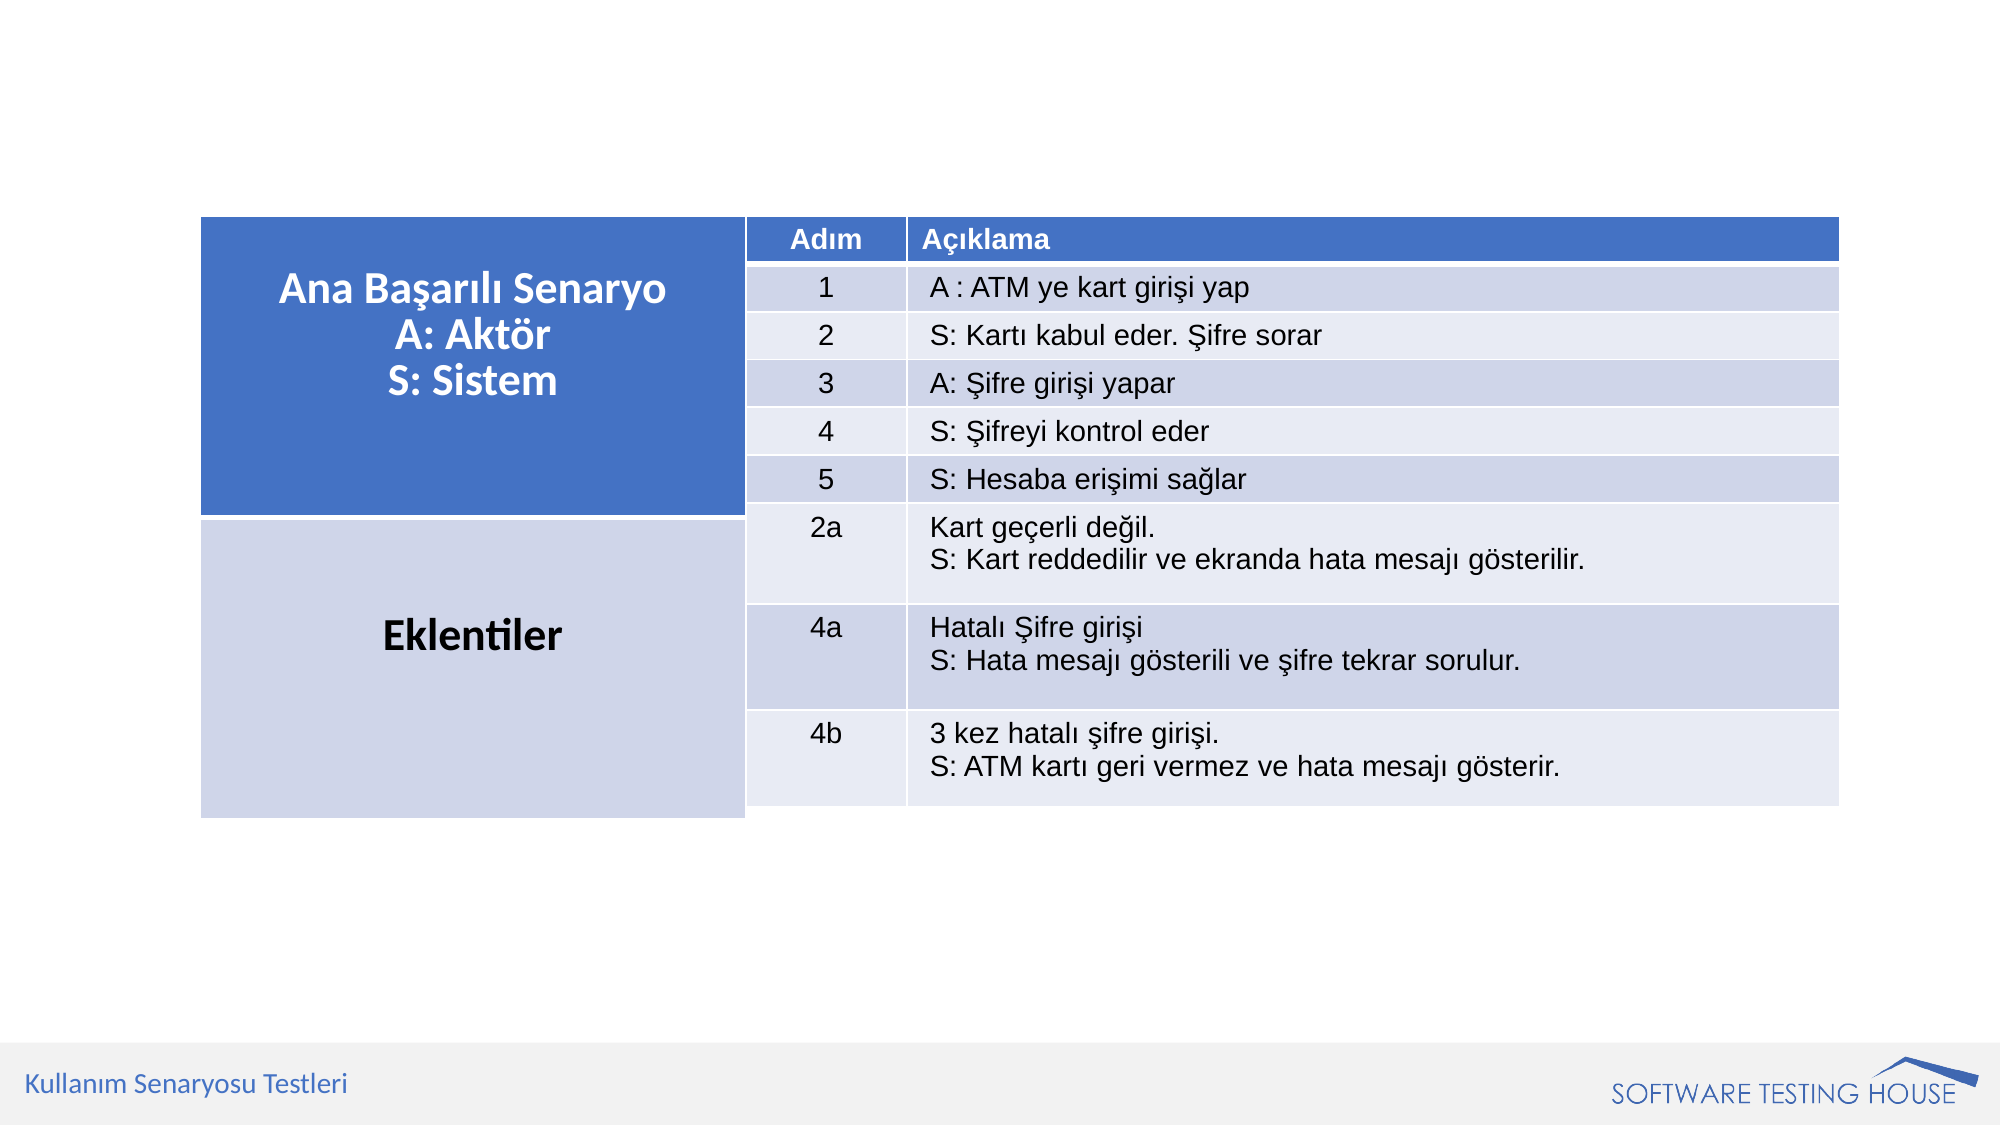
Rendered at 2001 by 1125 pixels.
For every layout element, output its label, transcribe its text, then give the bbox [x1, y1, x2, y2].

table_header Adım [747, 217, 906, 261]
table_header Ana Başarılı Senaryo A: Aktör S: Sistem [201, 217, 745, 515]
table_cell S: Kartı kabul eder. Şifre sorar [908, 313, 1839, 359]
table_cell 5 [747, 456, 906, 502]
table_cell S: Şifreyi kontrol eder [908, 408, 1839, 454]
table_cell Hatalı Şifre girişi S: Hata mesajı gösterili ve şifre tekrar sorulur. [908, 605, 1839, 709]
table_cell 2 [747, 313, 906, 359]
table_header Açıklama [908, 217, 1839, 261]
table_cell A: Şifre girişi yapar [908, 360, 1839, 406]
table_cell 2a [747, 504, 906, 603]
table_cell A : ATM ye kart girişi yap [908, 267, 1839, 311]
table_cell Eklentiler [201, 520, 745, 818]
table_cell 1 [747, 267, 906, 311]
table_cell 3 [747, 360, 906, 406]
table_cell S: Hesaba erişimi sağlar [908, 456, 1839, 502]
table_cell 4b [747, 711, 906, 806]
table_cell 4a [747, 605, 906, 709]
list Kullanım Senaryosu Testleri [9, 1052, 856, 1108]
picture [1611, 1056, 1979, 1112]
table_cell 3 kez hatalı şifre girişi. S: ATM kartı geri vermez ve hata mesajı gösterir. [908, 711, 1839, 806]
table_cell 4 [747, 408, 906, 454]
table_cell Kart geçerli değil. S: Kart reddedilir ve ekranda hata mesajı gösterilir. [908, 504, 1839, 603]
